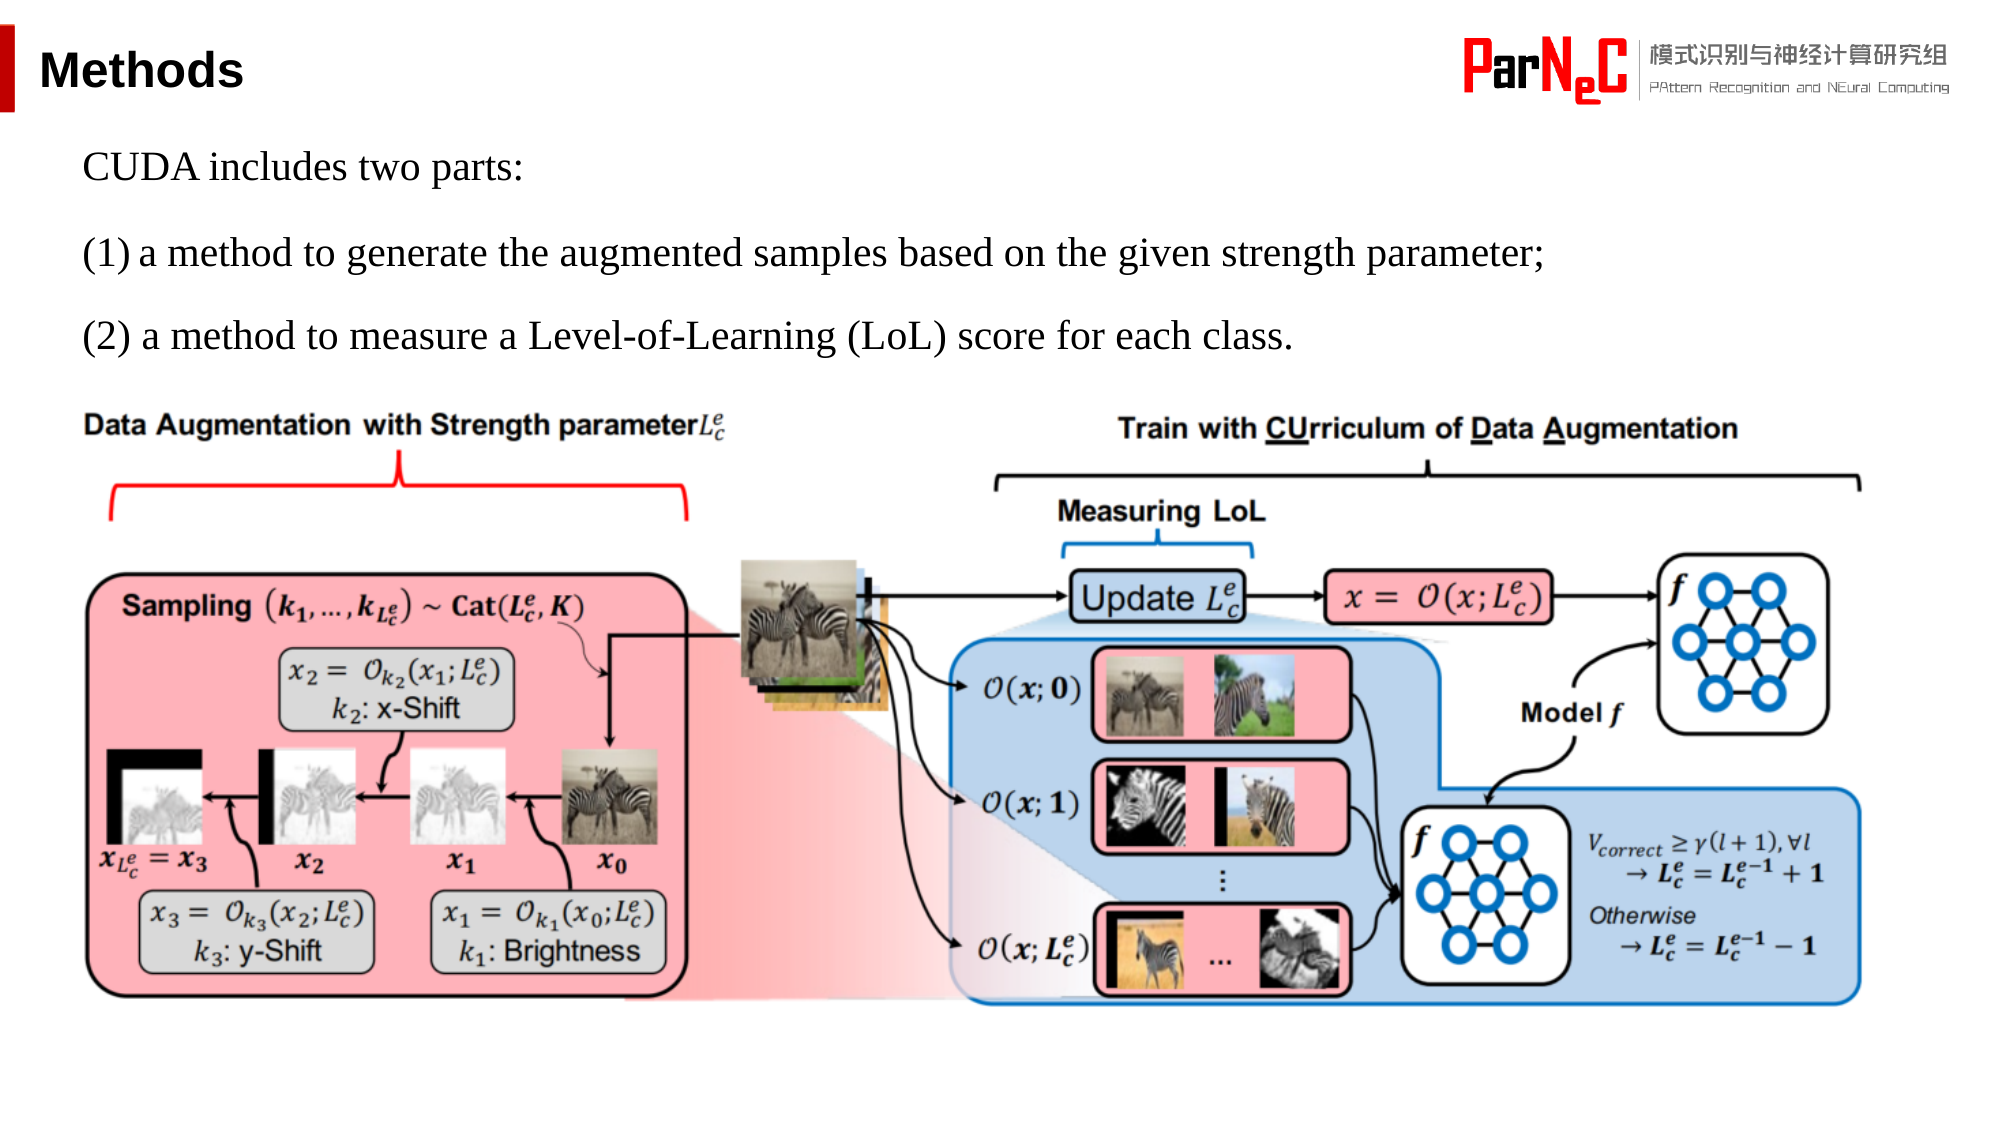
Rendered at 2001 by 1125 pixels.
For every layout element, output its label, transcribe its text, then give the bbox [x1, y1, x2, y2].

text_box a method to generate the augmented samples based on the given strength parameter; [67, 217, 1576, 283]
picture [1454, 31, 1954, 109]
text_box CUDA includes two parts: [67, 131, 1616, 196]
text_box [0, 25, 16, 113]
picture [45, 372, 1889, 1037]
text_box (2) a method to measure a Level-of-Learning (LoL) score for each class. [67, 299, 1576, 365]
text_box Methods [24, 29, 737, 105]
